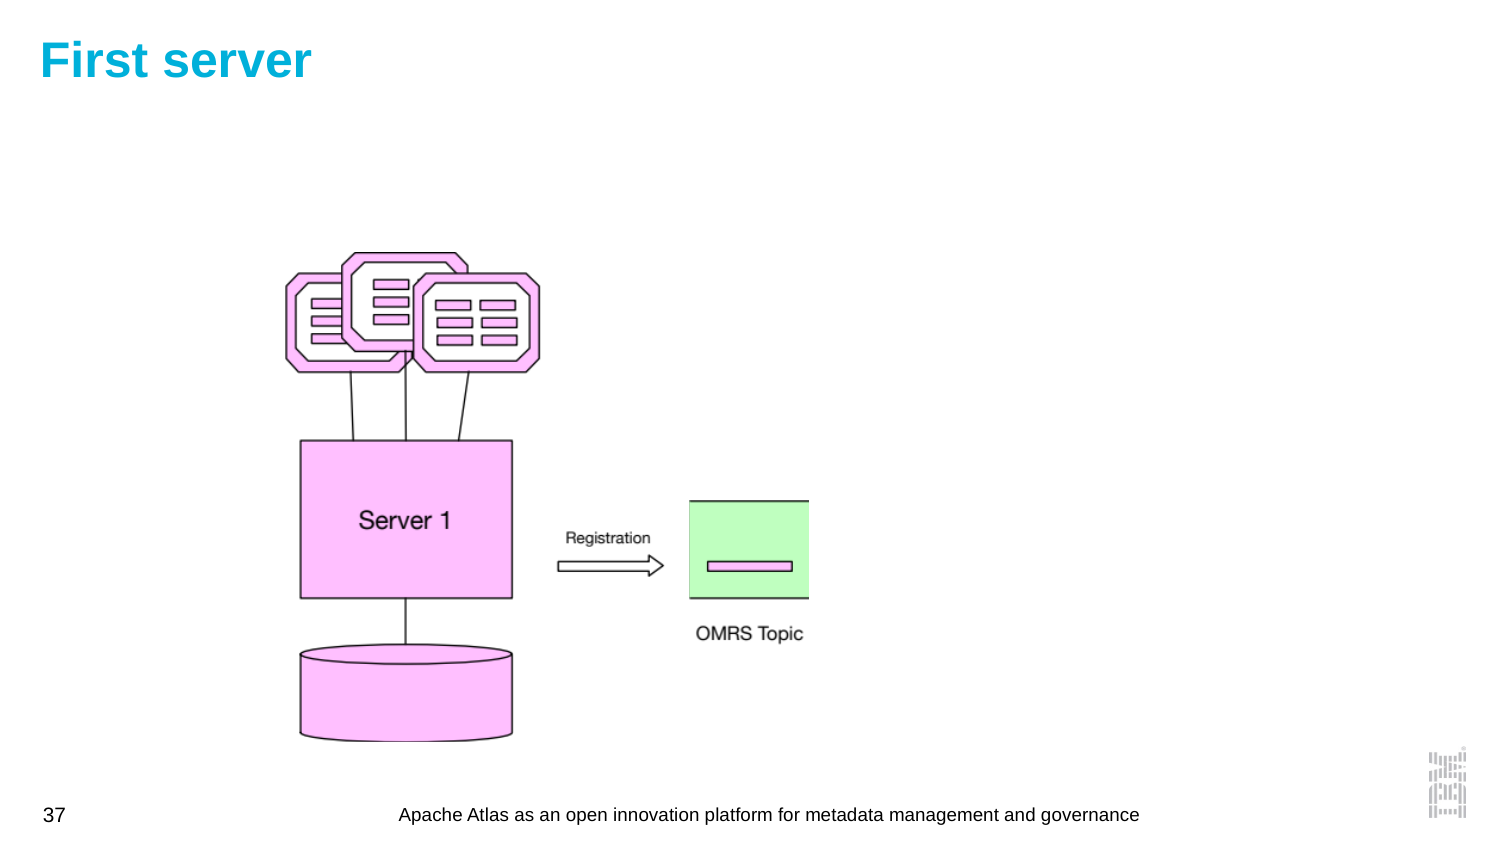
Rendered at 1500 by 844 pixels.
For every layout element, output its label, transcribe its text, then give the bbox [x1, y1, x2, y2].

picture [1429, 746, 1466, 818]
picture [283, 252, 810, 742]
title First server [25, 20, 1463, 161]
